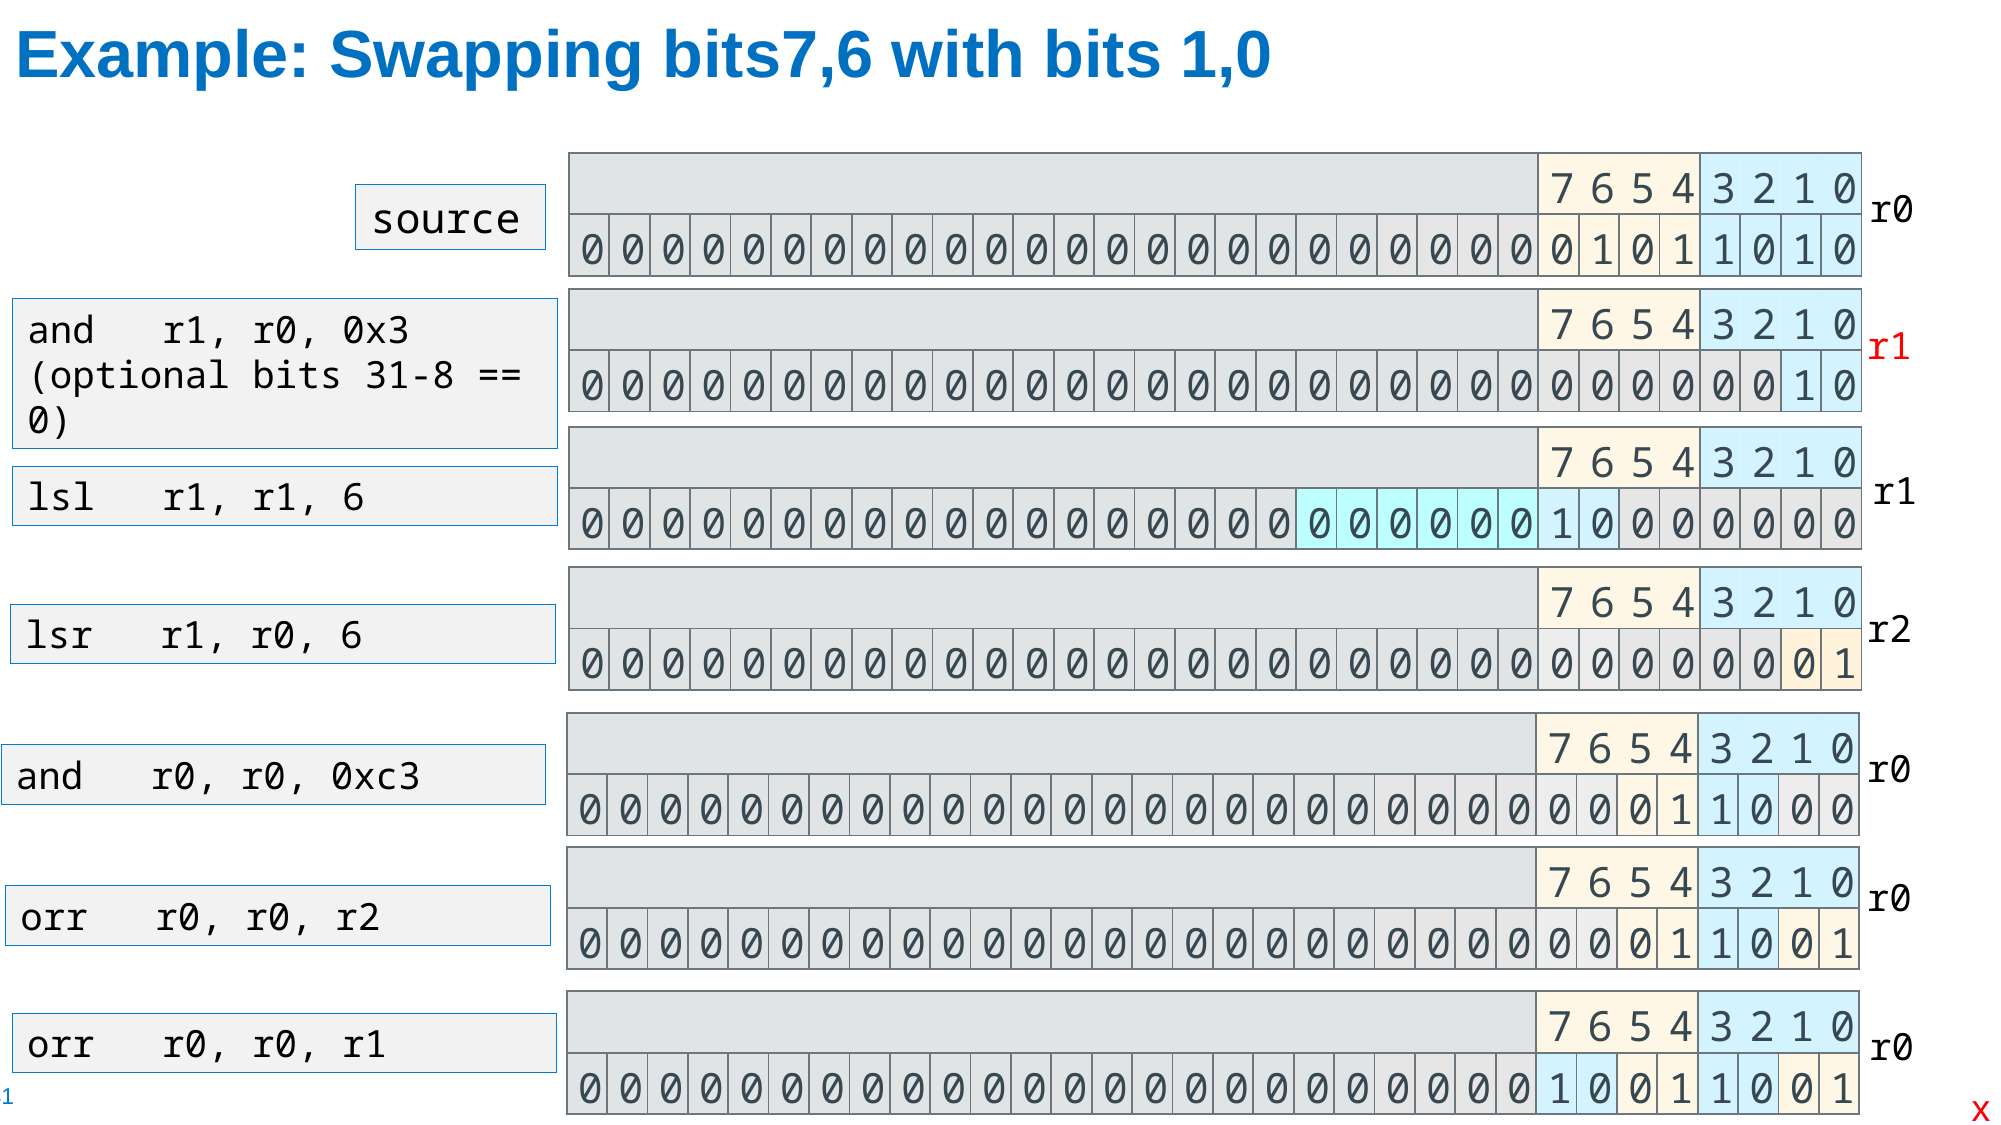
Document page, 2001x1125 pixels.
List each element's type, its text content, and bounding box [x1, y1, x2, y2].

table_cell 0 [1822, 489, 1861, 548]
table_cell 0 [1416, 1054, 1454, 1113]
table_cell 0 [1052, 775, 1091, 835]
table_cell 0 [1055, 215, 1093, 275]
table_cell 0 [1297, 489, 1336, 548]
table_header [609, 154, 650, 213]
table_header [769, 992, 809, 1052]
table_cell 0 [731, 489, 770, 548]
table_cell 0 [933, 489, 972, 548]
table_header 4 [1660, 154, 1699, 213]
table_header 5 [1619, 428, 1660, 487]
table_header [1094, 428, 1134, 487]
table_cell 0 [691, 489, 730, 548]
table_header [568, 714, 607, 773]
table_cell 0 [1741, 629, 1780, 689]
table_header [1377, 290, 1417, 349]
table_header 5 [1619, 290, 1660, 349]
table_header [650, 428, 690, 487]
table_cell 0 [1014, 629, 1053, 689]
table_cell 0 [1539, 351, 1578, 411]
table_header [1256, 154, 1296, 213]
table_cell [1739, 909, 1778, 968]
table_header [971, 992, 1011, 1052]
table_header [607, 714, 647, 773]
table_header [1013, 154, 1054, 213]
table_header [570, 154, 609, 213]
table_header [1253, 992, 1294, 1052]
table_header [892, 154, 932, 213]
table_cell 0 [651, 629, 689, 689]
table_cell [1820, 909, 1858, 968]
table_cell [931, 909, 970, 968]
table_cell 0 [893, 215, 932, 275]
table_cell 0 [568, 775, 606, 835]
table_header 7 [1539, 290, 1579, 349]
table_cell 0 [1335, 775, 1374, 835]
table_cell 0 [1537, 775, 1576, 835]
table_header [973, 568, 1013, 628]
table_header 4 [1660, 290, 1699, 349]
table_cell 0 [1822, 237, 1861, 275]
table_header [892, 428, 932, 487]
table_cell 1 [1660, 215, 1699, 275]
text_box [1797, 1015, 1929, 1076]
table_cell 0 [974, 489, 1012, 548]
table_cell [1295, 909, 1333, 968]
table_cell 1 [1822, 629, 1861, 689]
text_box r0 [1860, 866, 1927, 927]
table_header [809, 992, 849, 1052]
table_header [1094, 568, 1134, 628]
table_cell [1497, 1054, 1535, 1113]
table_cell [648, 909, 687, 968]
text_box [5, 885, 551, 946]
table_header [1498, 290, 1537, 349]
table_cell 0 [1214, 1054, 1252, 1113]
table_cell 0 [931, 1054, 970, 1113]
table_cell 0 [1539, 215, 1578, 275]
table_cell 0 [1055, 351, 1093, 411]
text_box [10, 604, 556, 664]
table_header [688, 714, 728, 773]
table_header [771, 154, 811, 213]
table_header 3 [1699, 714, 1738, 773]
table_header [1134, 428, 1175, 487]
table_header 7 [1539, 154, 1579, 213]
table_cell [1779, 1054, 1818, 1113]
table_cell 0 [1173, 1054, 1212, 1113]
table_cell 0 [1499, 351, 1537, 411]
table_header [1458, 154, 1498, 213]
table_header [1175, 568, 1215, 628]
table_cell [1133, 909, 1172, 968]
table_header [690, 154, 731, 213]
table_header [1132, 992, 1173, 1052]
table_header [1256, 290, 1296, 349]
table_cell 0 [853, 489, 891, 548]
table_header [1011, 714, 1051, 773]
table_header 5 [1619, 568, 1660, 628]
table_header 7 [1539, 568, 1579, 628]
text_box x [1956, 1076, 2000, 1125]
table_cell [1093, 909, 1131, 968]
table_header [1175, 290, 1215, 349]
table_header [568, 848, 1535, 907]
table_cell 0 [731, 629, 770, 689]
table_cell 0 [933, 629, 972, 689]
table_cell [1254, 909, 1293, 968]
table_header 6 [1579, 568, 1619, 628]
table_cell 0 [1458, 215, 1497, 275]
table_header [1377, 568, 1417, 628]
table_cell 0 [1580, 629, 1618, 689]
table_header [1134, 290, 1175, 349]
table_cell 0 [570, 215, 608, 275]
table_cell 0 [933, 351, 972, 411]
table_cell 0 [1254, 1054, 1293, 1113]
table_header [1415, 992, 1455, 1052]
table_header [1092, 992, 1132, 1052]
table_header [852, 428, 892, 487]
table_cell 0 [1660, 629, 1699, 689]
table_header [1256, 568, 1296, 628]
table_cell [1537, 909, 1576, 968]
table_header [932, 428, 973, 487]
table_header [1334, 992, 1375, 1052]
table_header [1132, 714, 1173, 773]
table_cell 0 [1418, 351, 1457, 411]
text_box r1 [1862, 314, 1927, 375]
table_cell 0 [651, 215, 689, 275]
table_cell 0 [812, 489, 851, 548]
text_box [1, 744, 546, 805]
table_header [1334, 714, 1375, 773]
table_cell 0 [974, 629, 1012, 689]
table_header 6 [1579, 428, 1619, 487]
table_cell 0 [570, 351, 608, 411]
table_cell 0 [1093, 1054, 1131, 1113]
table_cell 0 [1135, 629, 1174, 689]
table_cell 0 [1701, 489, 1739, 548]
table_header [647, 992, 688, 1052]
table_header [930, 992, 971, 1052]
text_box source [355, 184, 546, 250]
table_cell 0 [1216, 629, 1255, 689]
table_header [609, 290, 650, 349]
table_header [1175, 428, 1215, 487]
table_header 4 [1660, 568, 1699, 628]
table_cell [689, 909, 727, 968]
table_header [973, 290, 1013, 349]
table_cell 0 [891, 1054, 929, 1113]
table_header [650, 290, 690, 349]
table_cell 0 [772, 215, 810, 275]
table_cell 0 [1257, 489, 1295, 548]
table_header [1213, 714, 1253, 773]
table_cell 0 [850, 775, 889, 835]
table_cell 0 [1458, 351, 1497, 411]
table_cell 0 [568, 1054, 606, 1113]
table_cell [1497, 909, 1535, 968]
table_cell 0 [1620, 489, 1659, 548]
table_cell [1173, 909, 1212, 968]
table_cell 0 [971, 1054, 1010, 1113]
table_header 0 [1821, 568, 1861, 628]
table_cell 0 [1660, 351, 1699, 411]
table_header [1011, 992, 1051, 1052]
table_cell 0 [1176, 489, 1214, 548]
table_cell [971, 909, 1010, 968]
table_cell 0 [1297, 629, 1336, 689]
table_header [1417, 568, 1458, 628]
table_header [1699, 848, 1858, 907]
table_header [1215, 428, 1256, 487]
table_cell 0 [810, 1054, 849, 1113]
table_header 0 [1819, 714, 1858, 737]
text_box r2 [1862, 597, 1927, 658]
table_header 4 [1660, 428, 1699, 487]
table_header 1 [1778, 714, 1819, 773]
table_cell 1 [1701, 215, 1739, 275]
table_header [609, 428, 650, 487]
table_header [1375, 714, 1415, 773]
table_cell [1456, 1054, 1495, 1113]
table_cell 0 [1014, 215, 1053, 275]
table_header [1336, 568, 1377, 628]
table_cell 0 [1337, 629, 1376, 689]
table_cell 0 [1620, 351, 1659, 411]
table_cell 0 [689, 775, 727, 835]
table_header [570, 568, 609, 628]
table_header [1134, 568, 1175, 628]
table_header [1054, 428, 1094, 487]
table_cell 0 [1620, 629, 1659, 689]
table_header [892, 568, 932, 628]
table_header [731, 428, 771, 487]
table_cell 0 [1378, 489, 1416, 548]
table_cell 0 [610, 489, 649, 548]
table_cell 0 [1580, 489, 1618, 548]
table_header 0 [1819, 992, 1858, 1015]
table_header [1051, 714, 1092, 773]
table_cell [891, 909, 929, 968]
table_cell 0 [1416, 775, 1454, 835]
table_header 2 [1738, 714, 1778, 773]
table_header [728, 992, 769, 1052]
table_header [1498, 154, 1537, 213]
table_cell 0 [1176, 629, 1214, 689]
table_cell 0 [1257, 629, 1295, 689]
table_cell 0 [1014, 489, 1053, 548]
table_header 3 [1701, 568, 1740, 628]
table_header 2 [1740, 154, 1781, 213]
table_header [1094, 290, 1134, 349]
table_header 1 [1781, 154, 1821, 213]
table_header [1175, 154, 1215, 213]
table_cell 0 [1216, 351, 1255, 411]
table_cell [1214, 909, 1252, 968]
table_cell 0 [1577, 775, 1616, 835]
table_header [1417, 428, 1458, 487]
table_header 0 [1821, 290, 1861, 349]
table_header [690, 568, 731, 628]
table_header [1215, 290, 1256, 349]
table_cell 0 [731, 351, 770, 411]
table_header [852, 290, 892, 349]
table_header 1 [1781, 568, 1821, 628]
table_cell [769, 909, 808, 968]
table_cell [1416, 909, 1454, 968]
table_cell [1699, 1054, 1737, 1113]
table_cell 0 [1297, 215, 1336, 275]
table_cell 0 [1539, 629, 1578, 689]
table_header [1134, 154, 1175, 213]
table_cell 0 [810, 775, 849, 835]
table_header [890, 714, 930, 773]
table_cell 0 [1499, 629, 1537, 689]
table_cell 0 [648, 1054, 687, 1113]
table_header [771, 290, 811, 349]
table_header [932, 154, 973, 213]
table_header [650, 154, 690, 213]
table_header 3 [1701, 154, 1740, 213]
table_header 5 [1617, 992, 1657, 1052]
table_cell 0 [610, 351, 649, 411]
table_header [1336, 290, 1377, 349]
table_header [932, 568, 973, 628]
table_header 1 [1778, 992, 1819, 1052]
table_cell 0 [1375, 775, 1414, 835]
table_cell 0 [850, 1054, 889, 1113]
table_cell 0 [729, 775, 768, 835]
table_cell 1 [1658, 775, 1697, 835]
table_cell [1537, 1054, 1576, 1113]
table_cell 0 [1378, 215, 1416, 275]
table_cell 0 [812, 215, 851, 275]
table_cell 0 [1458, 489, 1497, 548]
table_cell 0 [1095, 489, 1134, 548]
table_header [1092, 714, 1132, 773]
table_cell 0 [1378, 351, 1416, 411]
table_cell 0 [893, 629, 932, 689]
table_cell 0 [1173, 775, 1212, 835]
table_header [1013, 428, 1054, 487]
table_header [731, 154, 771, 213]
table_cell 0 [691, 351, 730, 411]
table_header [1215, 154, 1256, 213]
table_header [849, 992, 890, 1052]
table_header [731, 568, 771, 628]
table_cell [1658, 909, 1697, 968]
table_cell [1658, 1054, 1697, 1113]
table_header 0 [1821, 428, 1861, 487]
table_header [1455, 992, 1496, 1052]
table_cell 0 [1095, 351, 1134, 411]
table_cell 0 [691, 629, 730, 689]
table_cell 1 [1782, 351, 1820, 411]
table_header 6 [1576, 992, 1617, 1052]
table_cell 0 [689, 1054, 727, 1113]
table_cell 0 [1499, 489, 1537, 548]
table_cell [1699, 909, 1737, 968]
table_header [811, 568, 852, 628]
table_header [647, 714, 688, 773]
table_header [1256, 428, 1296, 487]
table_cell 0 [1254, 775, 1293, 835]
table_cell 0 [608, 1054, 647, 1113]
table_cell 0 [1257, 351, 1295, 411]
table_header [1213, 992, 1253, 1052]
table_cell 0 [853, 629, 891, 689]
table_header [690, 428, 731, 487]
table_header [849, 714, 890, 773]
table_cell 0 [1782, 629, 1820, 689]
table_header [1498, 568, 1537, 628]
table_cell 0 [1741, 489, 1780, 548]
table_cell 0 [1418, 489, 1457, 548]
table_cell 0 [933, 215, 972, 275]
table_header [1496, 714, 1535, 773]
table_header [932, 290, 973, 349]
table_cell 0 [1337, 215, 1376, 275]
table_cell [1577, 909, 1616, 968]
table_cell 0 [769, 775, 808, 835]
table_cell 0 [1297, 351, 1336, 411]
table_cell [1820, 1076, 1858, 1113]
table_cell 0 [1257, 215, 1295, 275]
table_header [731, 290, 771, 349]
table_header [1377, 154, 1417, 213]
table_cell 0 [648, 775, 687, 835]
table_cell 0 [891, 775, 929, 835]
table_header [1013, 568, 1054, 628]
table_cell 0 [1458, 629, 1497, 689]
table_header [690, 290, 731, 349]
table_header [973, 154, 1013, 213]
table_header [728, 714, 769, 773]
table_cell 0 [1133, 1054, 1172, 1113]
table_cell 0 [1095, 629, 1134, 689]
table_header 2 [1740, 290, 1781, 349]
table_header [1377, 428, 1417, 487]
table_header [1458, 568, 1498, 628]
table_header [1054, 154, 1094, 213]
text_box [12, 1013, 557, 1073]
table_cell 0 [1335, 1054, 1374, 1113]
table_cell 0 [1014, 351, 1053, 411]
table_header [1296, 568, 1336, 628]
table_header [971, 714, 1011, 773]
table_cell 0 [1660, 489, 1699, 548]
table_cell 0 [1337, 351, 1376, 411]
table_cell 0 [1739, 775, 1778, 835]
table_cell 0 [1135, 215, 1174, 275]
table_cell 0 [610, 215, 649, 275]
table_header 3 [1699, 992, 1738, 1052]
table_cell 0 [853, 351, 891, 411]
table_header [650, 568, 690, 628]
table_header 3 [1701, 428, 1740, 487]
table_cell 0 [1418, 629, 1457, 689]
table_header [1498, 428, 1537, 487]
table_cell 0 [812, 351, 851, 411]
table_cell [850, 909, 889, 968]
table_cell 0 [1418, 215, 1457, 275]
table_cell 0 [1620, 215, 1659, 275]
table_cell 1 [1782, 215, 1820, 275]
table_header 5 [1619, 154, 1660, 213]
table_cell 0 [1499, 215, 1537, 275]
table_cell 0 [570, 629, 608, 689]
table_cell 0 [1216, 489, 1255, 548]
table_cell 0 [1701, 629, 1739, 689]
table_header [809, 714, 849, 773]
table_header [1496, 992, 1535, 1052]
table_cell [1375, 909, 1414, 968]
table_header [688, 992, 728, 1052]
table_header [570, 290, 609, 349]
table_cell 0 [931, 775, 970, 835]
table_header [1013, 290, 1054, 349]
table_header [570, 428, 609, 487]
table_header [1455, 714, 1496, 773]
table_header 2 [1740, 428, 1781, 487]
table_cell 0 [1133, 775, 1172, 835]
table_header [892, 290, 932, 349]
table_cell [608, 909, 647, 968]
table_cell 0 [1822, 351, 1861, 411]
table_cell 0 [1820, 798, 1858, 835]
table_cell 0 [1779, 775, 1818, 835]
table_header 0 [1821, 154, 1861, 177]
table_cell 0 [570, 489, 608, 548]
table_cell 0 [1214, 775, 1252, 835]
table_header 6 [1576, 714, 1617, 773]
table_header [1054, 568, 1094, 628]
table_cell 0 [1741, 215, 1780, 275]
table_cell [729, 909, 768, 968]
table_header [1173, 992, 1213, 1052]
table_cell 0 [1055, 629, 1093, 689]
text_box r1 [1862, 460, 1932, 520]
table_header [811, 154, 852, 213]
table_cell 0 [1055, 489, 1093, 548]
table_header [811, 428, 852, 487]
table_header [1294, 714, 1334, 773]
table_header [1417, 154, 1458, 213]
table_header 1 [1781, 290, 1821, 349]
table_header [1458, 428, 1498, 487]
table_cell 0 [1618, 775, 1656, 835]
table_header [1458, 290, 1498, 349]
table_cell 0 [1782, 489, 1820, 548]
table_cell 0 [1135, 489, 1174, 548]
table_header 2 [1738, 992, 1778, 1052]
table_cell 0 [651, 489, 689, 548]
table_header [852, 154, 892, 213]
table_header [607, 992, 647, 1052]
table_cell 0 [729, 1054, 768, 1113]
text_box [1794, 737, 1927, 798]
table_header [609, 568, 650, 628]
table_header [1173, 714, 1213, 773]
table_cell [1779, 909, 1818, 968]
table_cell 0 [812, 629, 851, 689]
table_cell 0 [1378, 629, 1416, 689]
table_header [1537, 848, 1697, 907]
table_cell 0 [731, 215, 770, 275]
table_cell 0 [1095, 215, 1134, 275]
table_cell 0 [1135, 351, 1174, 411]
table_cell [568, 909, 606, 968]
table_cell 0 [1295, 1054, 1333, 1113]
table_header [1296, 428, 1336, 487]
table_header [973, 428, 1013, 487]
table_cell 0 [691, 215, 730, 275]
table_cell 0 [1741, 351, 1780, 411]
table_header [811, 290, 852, 349]
text_box r0 [1797, 177, 1930, 237]
table_header 1 [1781, 428, 1821, 487]
table_cell 0 [853, 215, 891, 275]
title Example: Swapping bits7,6 with bits 1,0 [0, 37, 1941, 100]
table_cell 0 [1216, 215, 1255, 275]
table_cell 0 [610, 629, 649, 689]
table_cell 0 [1012, 775, 1050, 835]
table_cell 1 [1539, 489, 1578, 548]
table_cell 0 [772, 351, 810, 411]
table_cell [1618, 1054, 1656, 1113]
table_cell 0 [971, 775, 1010, 835]
table_header [1375, 992, 1415, 1052]
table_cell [1618, 909, 1656, 968]
table_header [1094, 154, 1134, 213]
table_header [769, 714, 809, 773]
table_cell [1456, 909, 1495, 968]
table_cell 0 [1012, 1054, 1050, 1113]
table_header [852, 568, 892, 628]
table_header 6 [1579, 290, 1619, 349]
table_cell 0 [1295, 775, 1333, 835]
table_cell 0 [772, 489, 810, 548]
table_header [1215, 568, 1256, 628]
table_header [771, 428, 811, 487]
table_cell 0 [974, 351, 1012, 411]
table_header [1417, 290, 1458, 349]
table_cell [1577, 1054, 1616, 1113]
table_header [1296, 290, 1336, 349]
table_cell 0 [893, 351, 932, 411]
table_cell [1335, 909, 1374, 968]
table_header 4 [1657, 714, 1697, 773]
table_header [1051, 992, 1092, 1052]
table_header 6 [1579, 154, 1619, 213]
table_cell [810, 909, 849, 968]
table_header [1054, 290, 1094, 349]
table_header 3 [1701, 290, 1740, 349]
table_cell 0 [1176, 215, 1214, 275]
table_cell 0 [1701, 351, 1739, 411]
table_cell 0 [772, 629, 810, 689]
table_cell 0 [1580, 351, 1618, 411]
table_header [930, 714, 971, 773]
table_cell 0 [769, 1054, 808, 1113]
table_header 2 [1740, 568, 1781, 628]
table_cell 0 [893, 489, 932, 548]
table_header [771, 568, 811, 628]
table_header [1336, 154, 1377, 213]
table_header [1336, 428, 1377, 487]
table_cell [1052, 909, 1091, 968]
table_header 7 [1539, 428, 1579, 487]
table_header 4 [1657, 992, 1697, 1052]
table_cell 0 [1176, 351, 1214, 411]
table_cell 0 [1497, 775, 1535, 835]
table_cell 0 [1337, 489, 1376, 548]
table_header [890, 992, 930, 1052]
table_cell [1012, 909, 1050, 968]
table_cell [1739, 1054, 1778, 1113]
table_header [1415, 714, 1455, 773]
table_header [568, 992, 607, 1052]
table_header [1253, 714, 1294, 773]
table_header [1294, 992, 1334, 1052]
table_header 7 [1537, 714, 1576, 773]
table_cell 0 [651, 351, 689, 411]
table_cell 0 [1456, 775, 1495, 835]
table_cell 0 [1375, 1054, 1414, 1113]
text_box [12, 466, 558, 526]
table_header [1296, 154, 1336, 213]
table_cell 0 [1093, 775, 1131, 835]
table_cell 0 [1052, 1054, 1091, 1113]
table_header 7 [1537, 992, 1576, 1052]
table_cell 1 [1580, 215, 1618, 275]
table_header 5 [1617, 714, 1657, 773]
table_cell 0 [974, 215, 1012, 275]
table_cell 0 [608, 775, 647, 835]
text_box and r1, r0, 0x3 (optional bits 31-8 == 0) [12, 298, 558, 449]
table_cell 1 [1699, 775, 1737, 835]
